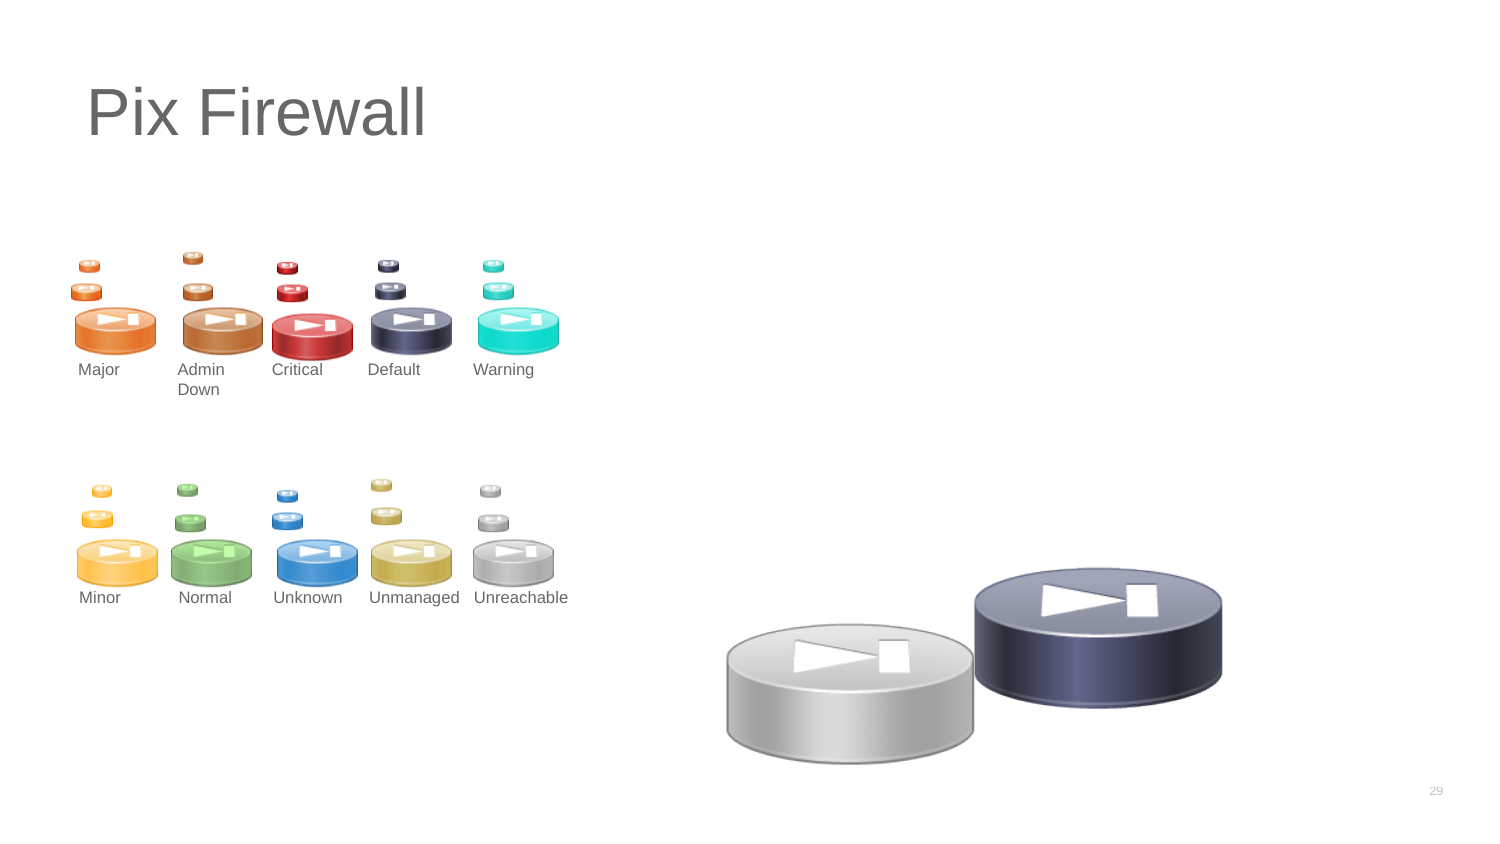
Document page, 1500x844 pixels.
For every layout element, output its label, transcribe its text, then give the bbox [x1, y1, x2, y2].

picture [182, 276, 264, 373]
picture [371, 255, 453, 373]
picture [371, 500, 453, 604]
picture [473, 508, 555, 604]
picture [182, 248, 204, 269]
picture [177, 480, 198, 502]
picture [371, 474, 393, 496]
title Pix Firewall [71, 55, 1441, 176]
picture [272, 258, 354, 379]
picture [690, 467, 1260, 844]
picture [170, 508, 252, 604]
picture [71, 256, 156, 373]
picture [91, 481, 113, 502]
picture [77, 504, 158, 604]
picture [272, 485, 358, 604]
picture [480, 481, 501, 502]
picture [478, 256, 559, 373]
